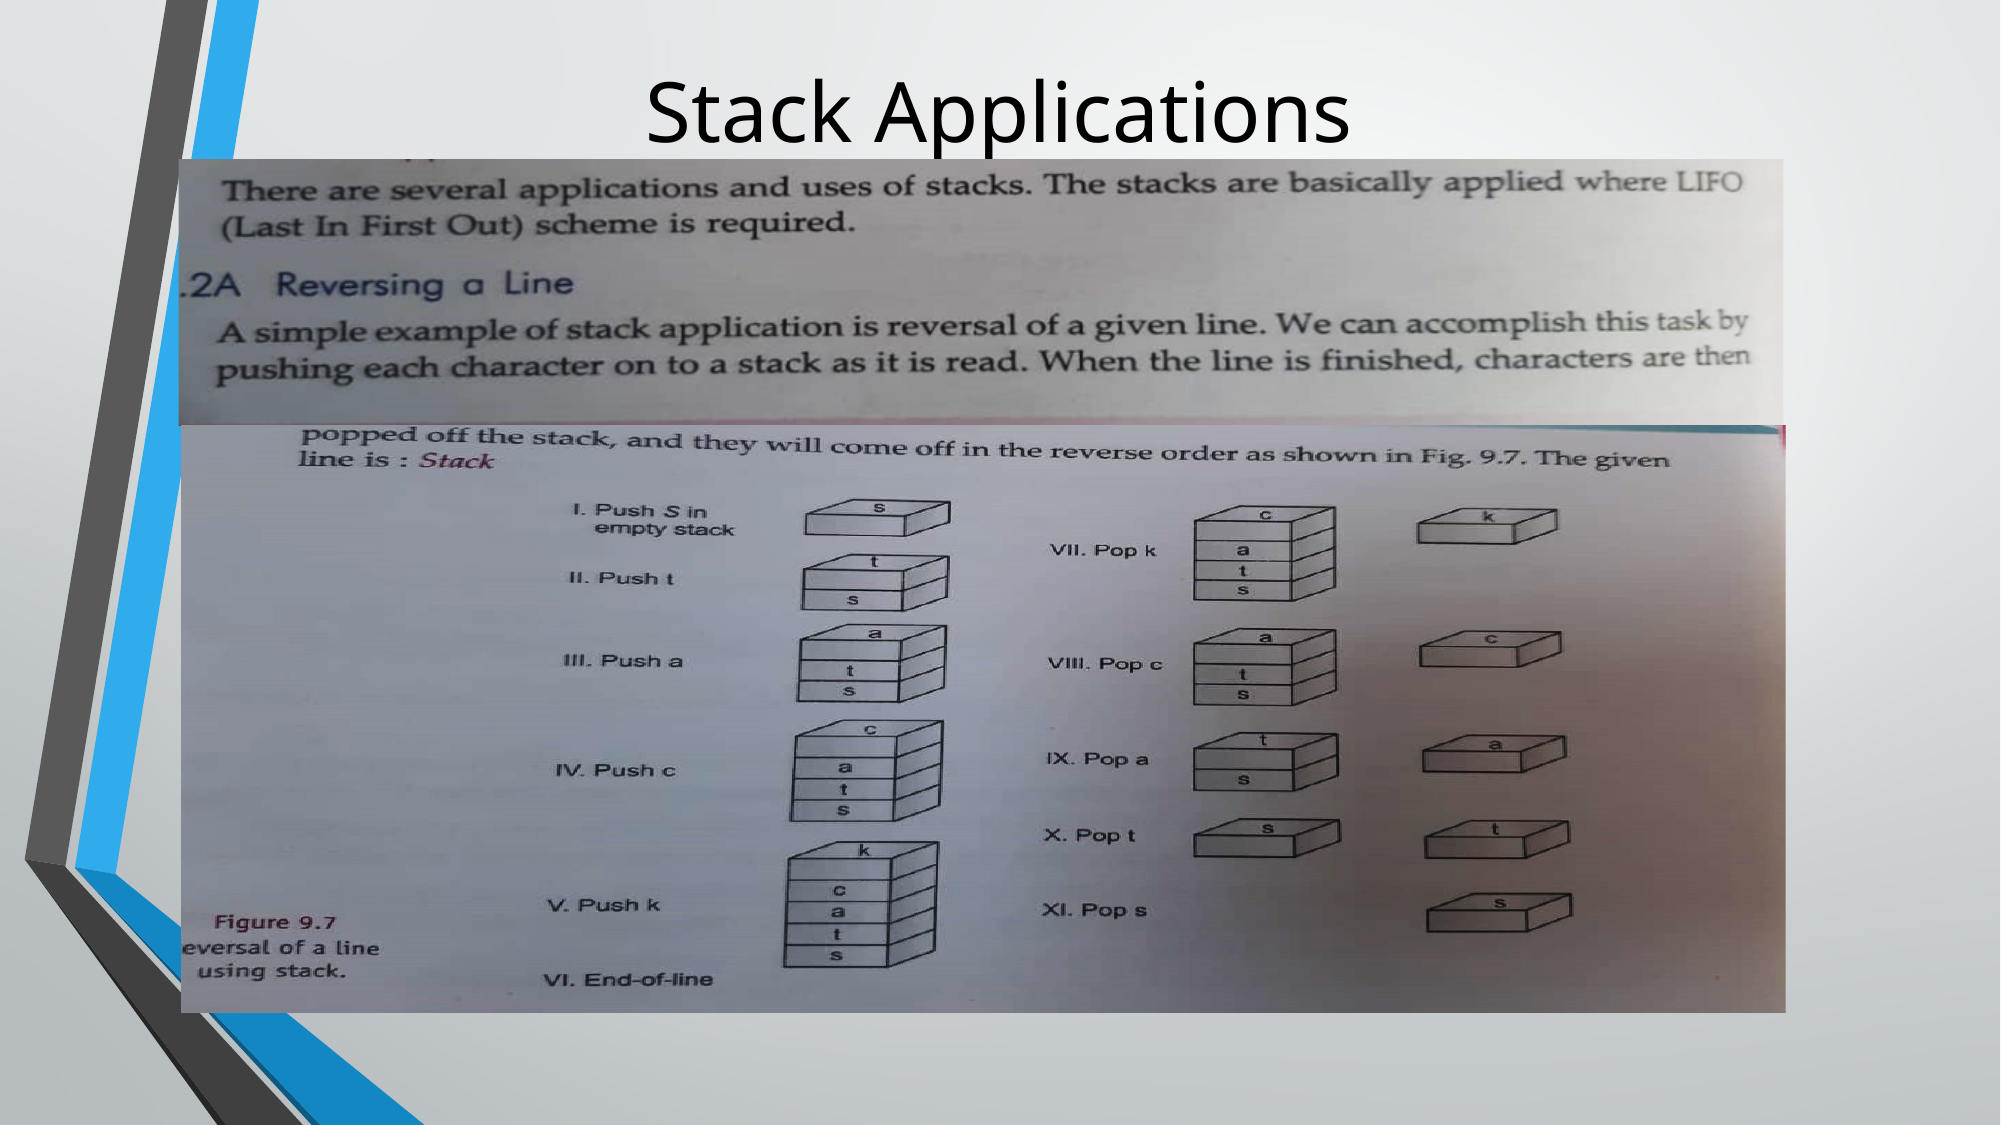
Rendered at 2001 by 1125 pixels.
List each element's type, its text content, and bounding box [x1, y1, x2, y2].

title Stack Applications [136, 0, 1862, 218]
picture [178, 158, 1786, 1036]
